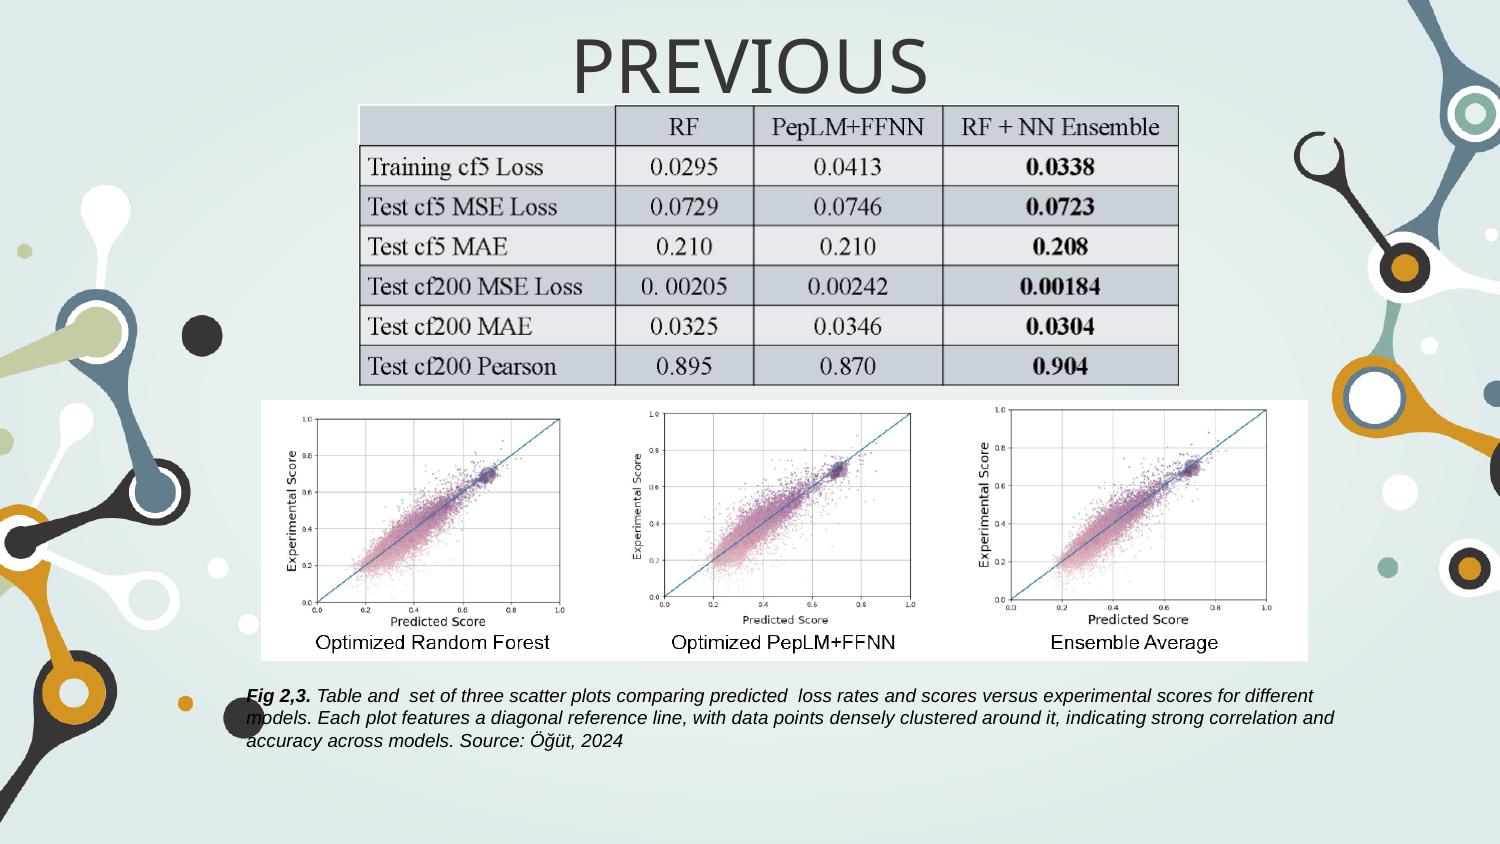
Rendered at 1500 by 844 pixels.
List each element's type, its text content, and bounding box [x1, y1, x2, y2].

picture [0, 0, 1500, 844]
text_box Fig 2,3. Table and set of three scatter plots comparing predicted loss rates and scores versus experimental scores for different models. Each plot features a diagonal reference line, with data points densely clustered around it, indicating strong correlation and accuracy across models. Source: Öğüt, 2024 [231, 676, 1382, 759]
title PREVIOUS RESULTS [397, 3, 1103, 102]
